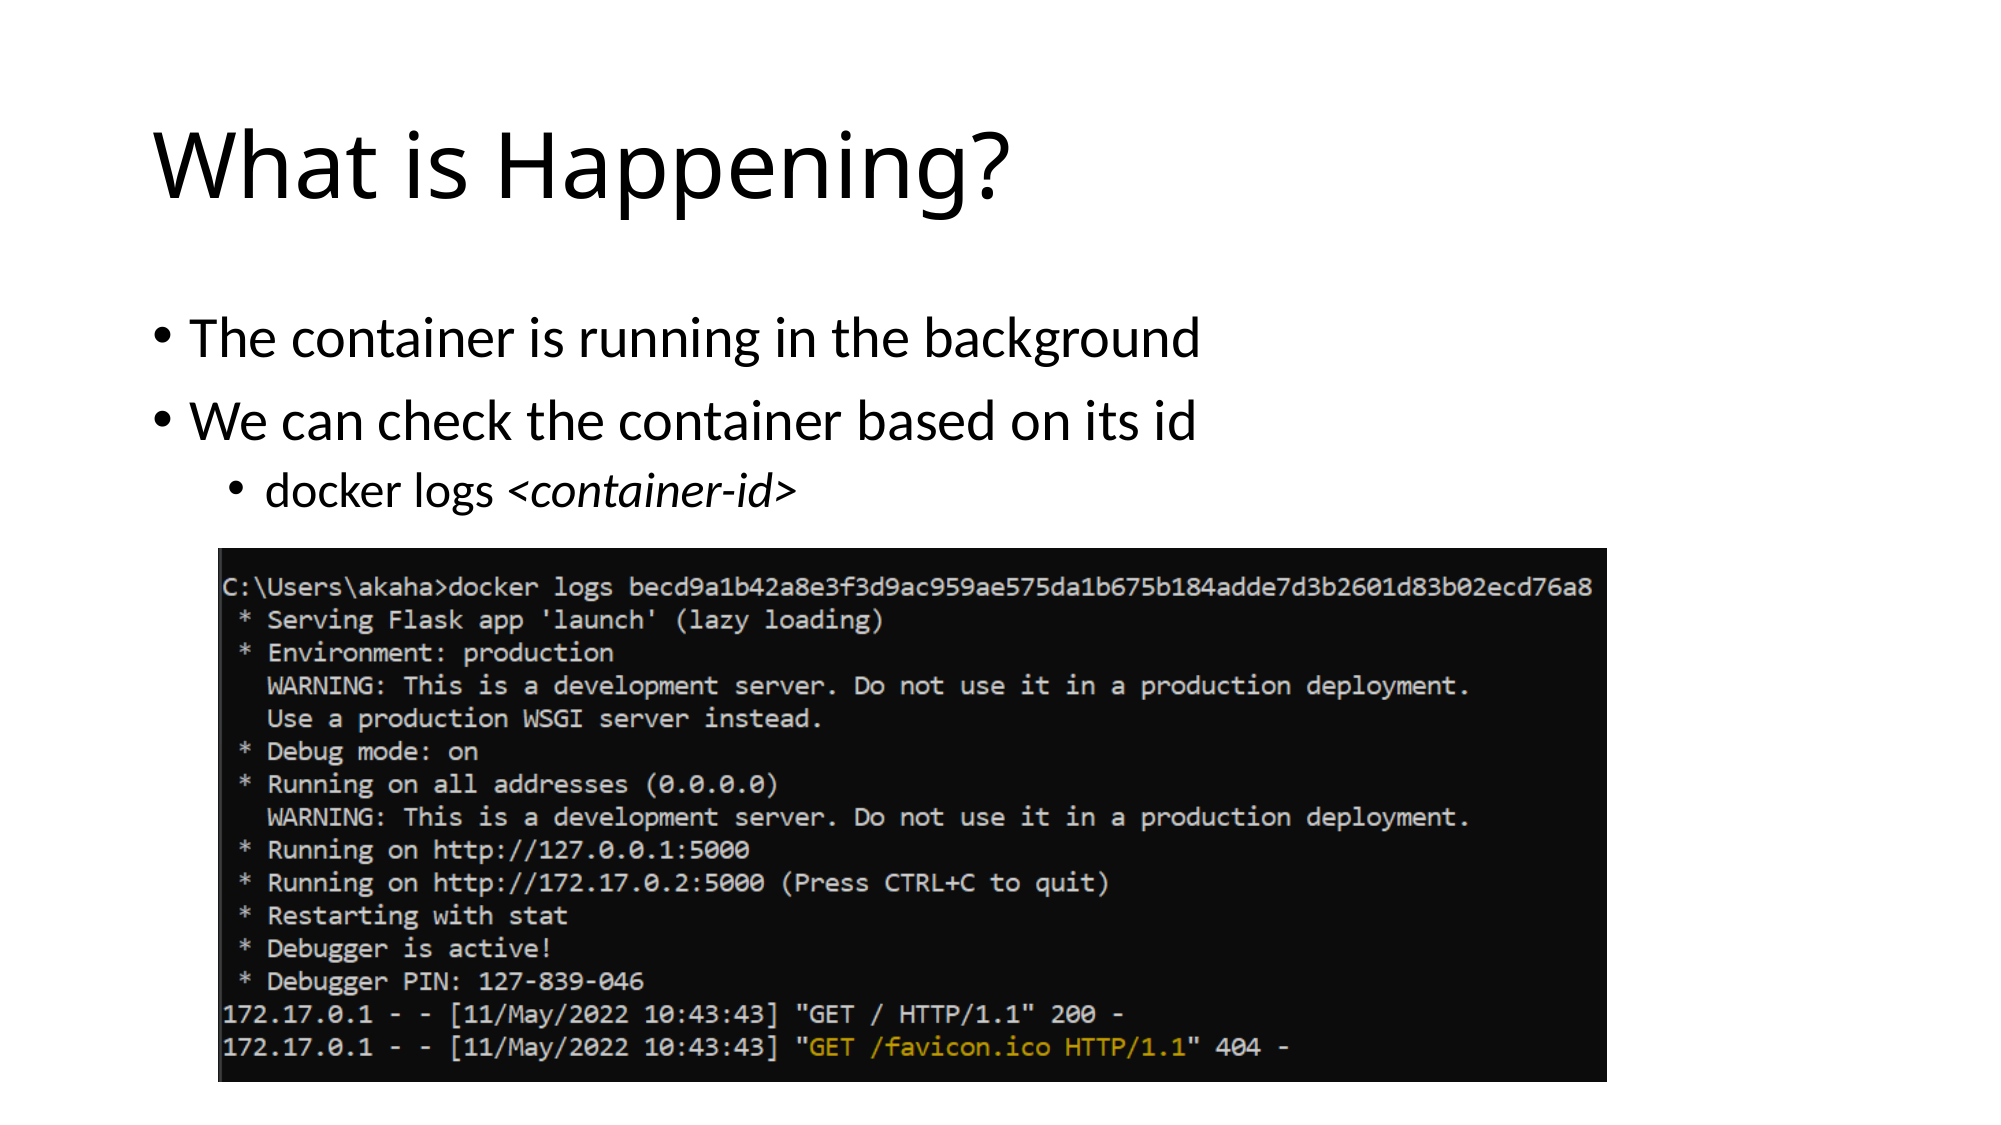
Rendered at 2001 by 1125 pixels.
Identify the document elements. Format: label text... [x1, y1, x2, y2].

picture [218, 548, 1607, 1082]
list The container is running in the background We can check the container based on its id docker logs <container-id> [137, 299, 1863, 1014]
title What is Happening? [137, 59, 1863, 278]
